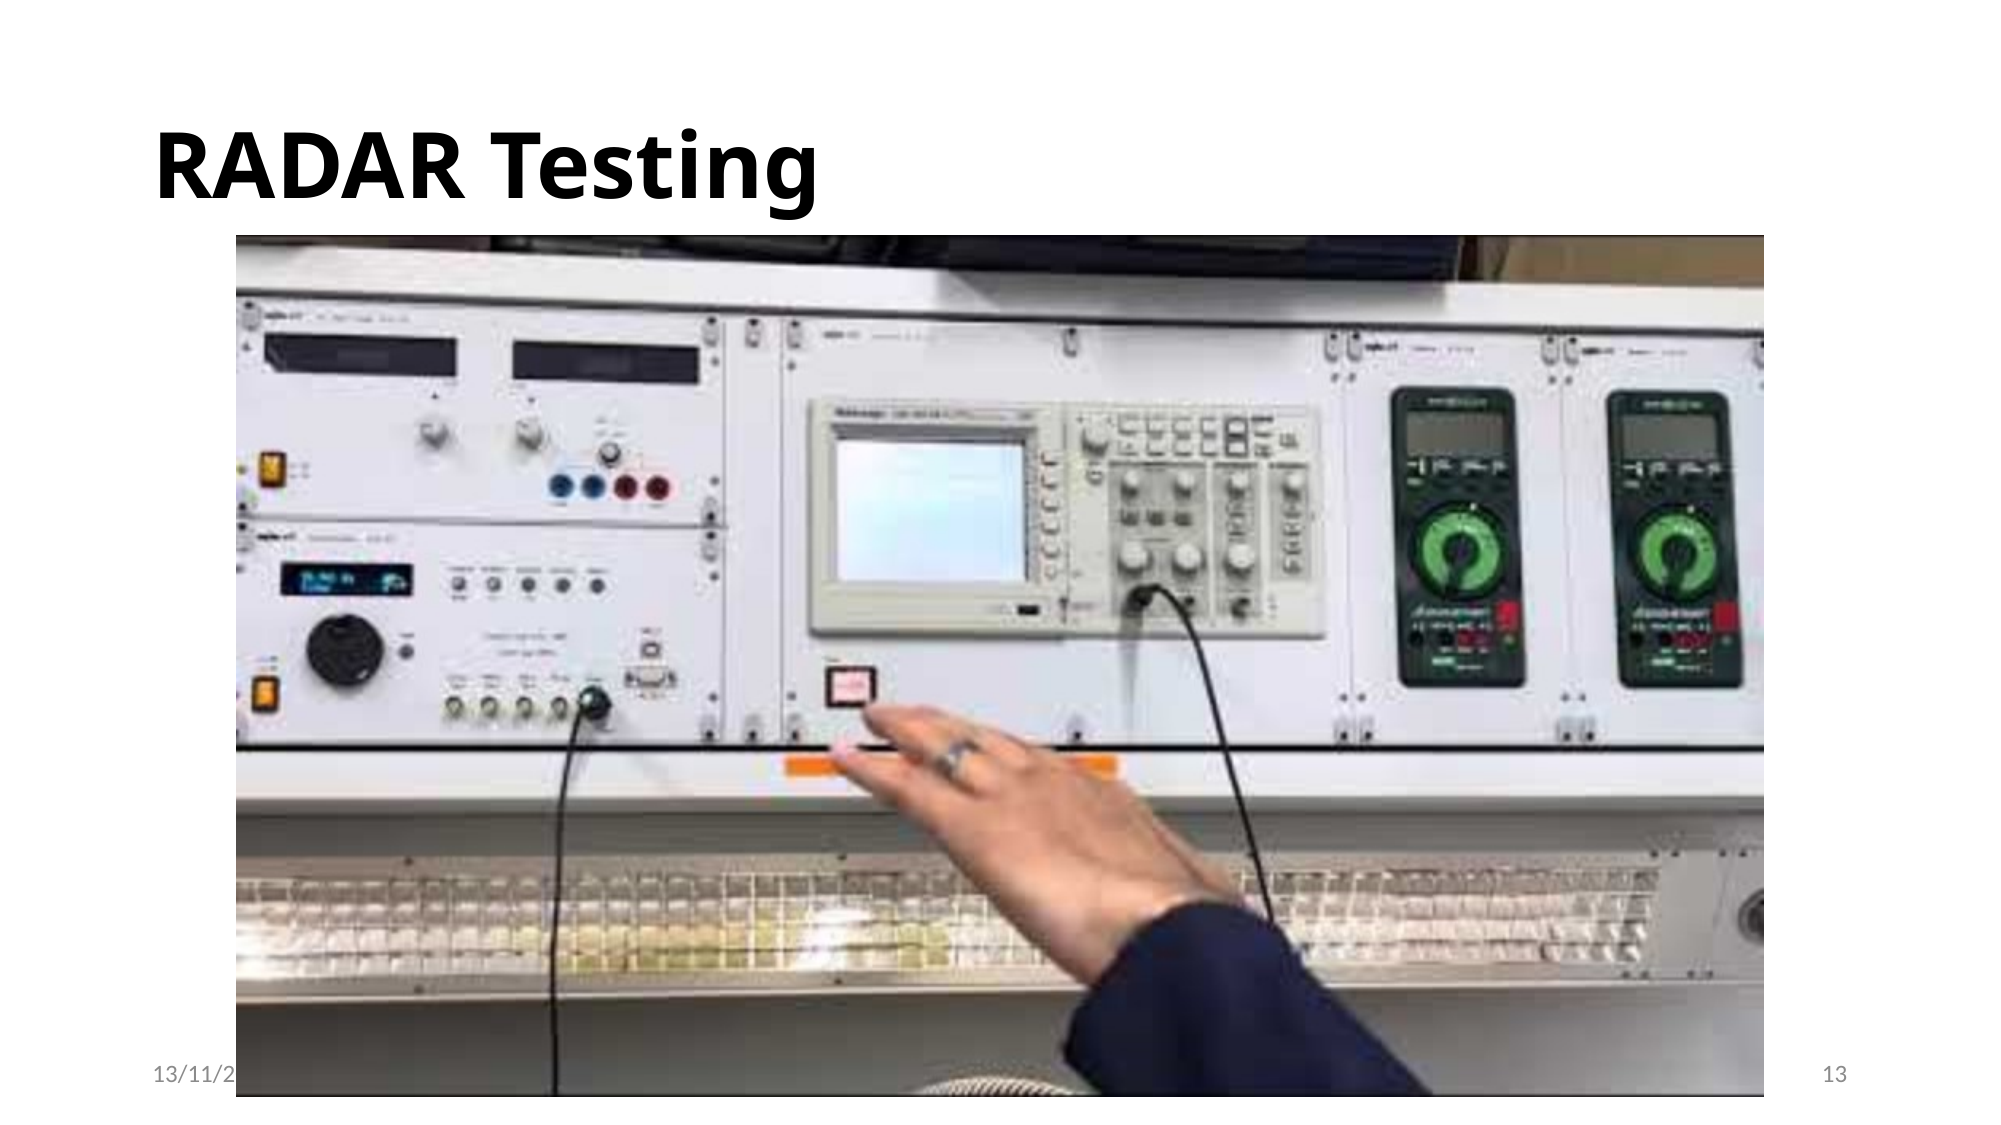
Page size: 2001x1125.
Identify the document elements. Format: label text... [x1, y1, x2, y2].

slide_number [137, 1042, 588, 1103]
slide_number 13 [1412, 1042, 1863, 1103]
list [235, 235, 1765, 1098]
title RADAR Testing [137, 59, 1863, 278]
